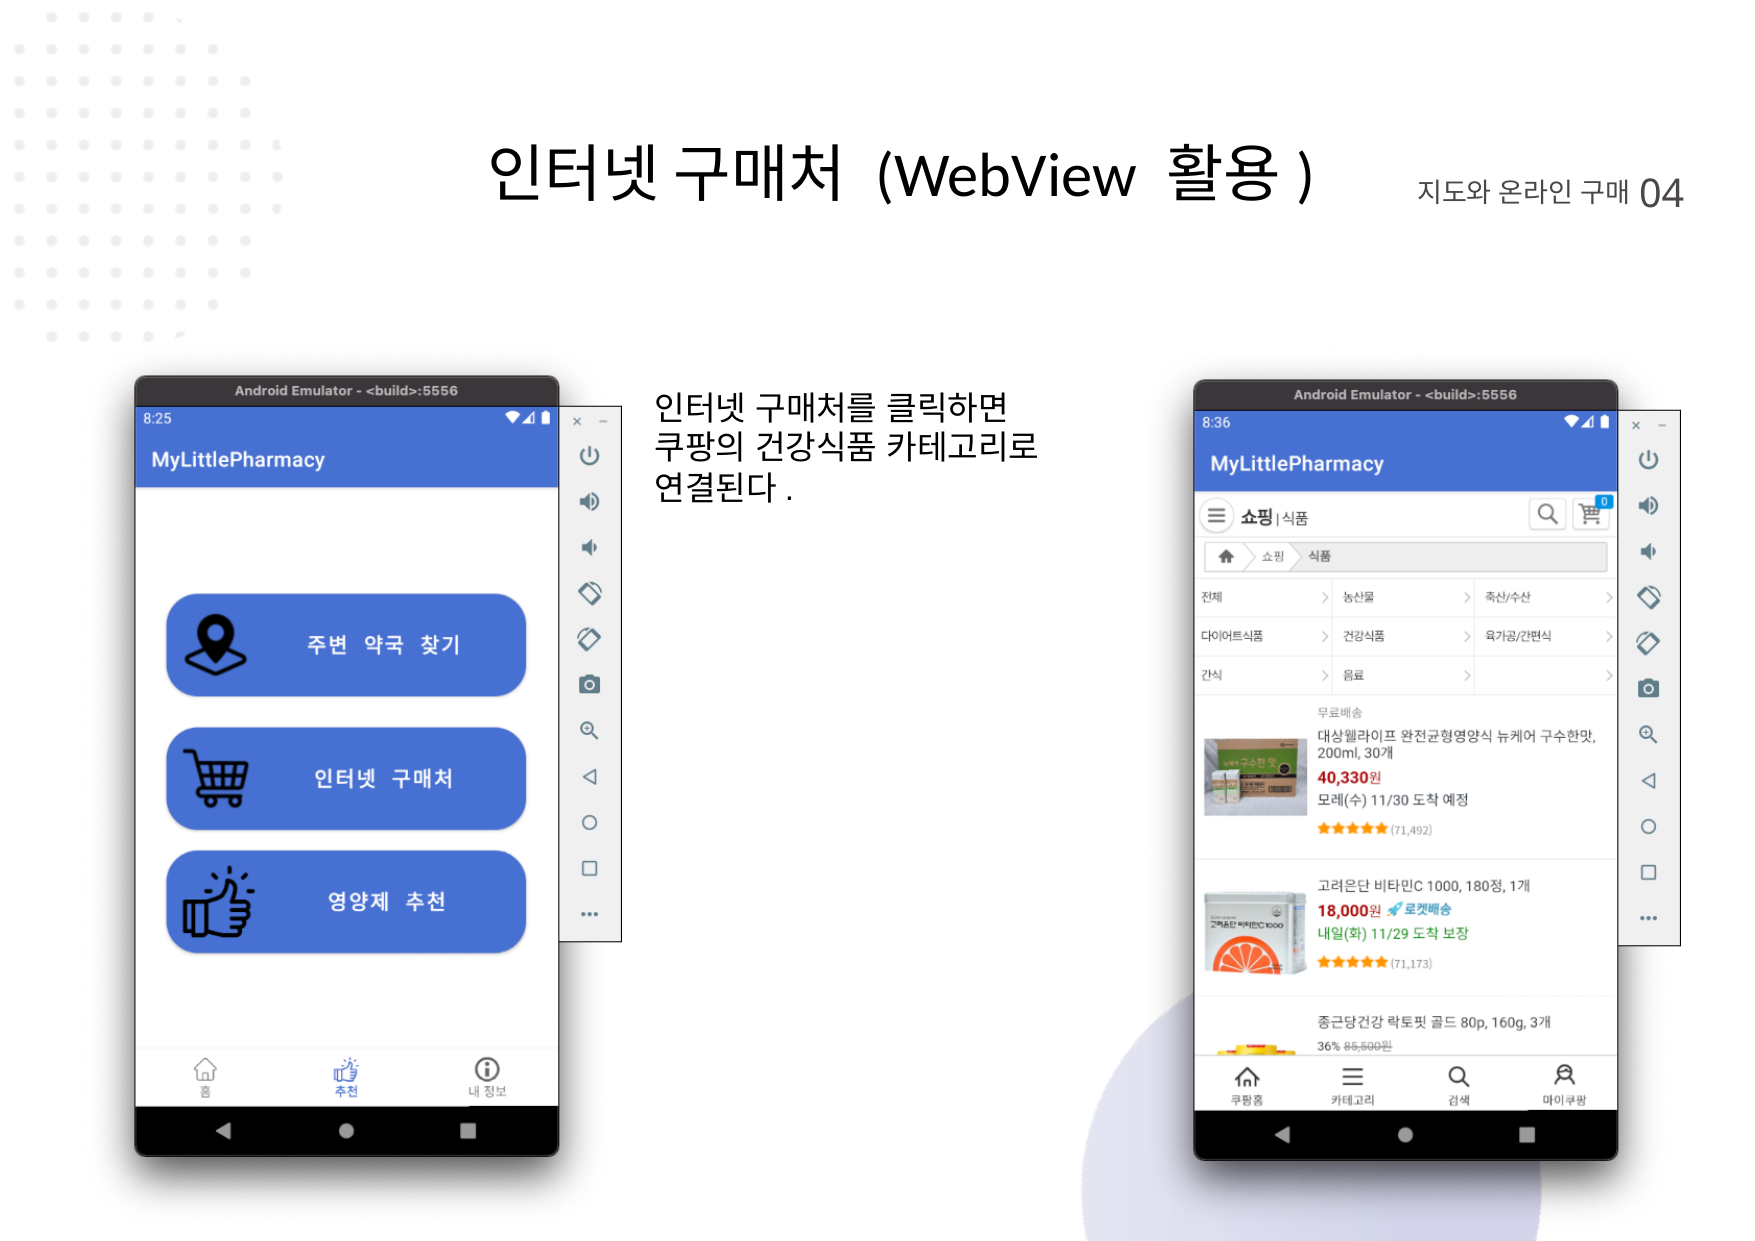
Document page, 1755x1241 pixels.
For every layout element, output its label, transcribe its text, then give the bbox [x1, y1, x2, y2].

text_box 인터넷 구매처 (WebView 활용) [288, 63, 1755, 281]
picture [987, 340, 1681, 1241]
picture [0, 11, 622, 1234]
text_box 인터넷 구매처를 클릭하면 쿠팡의 건강식품 카테고리로 연결된다. [639, 379, 1131, 515]
